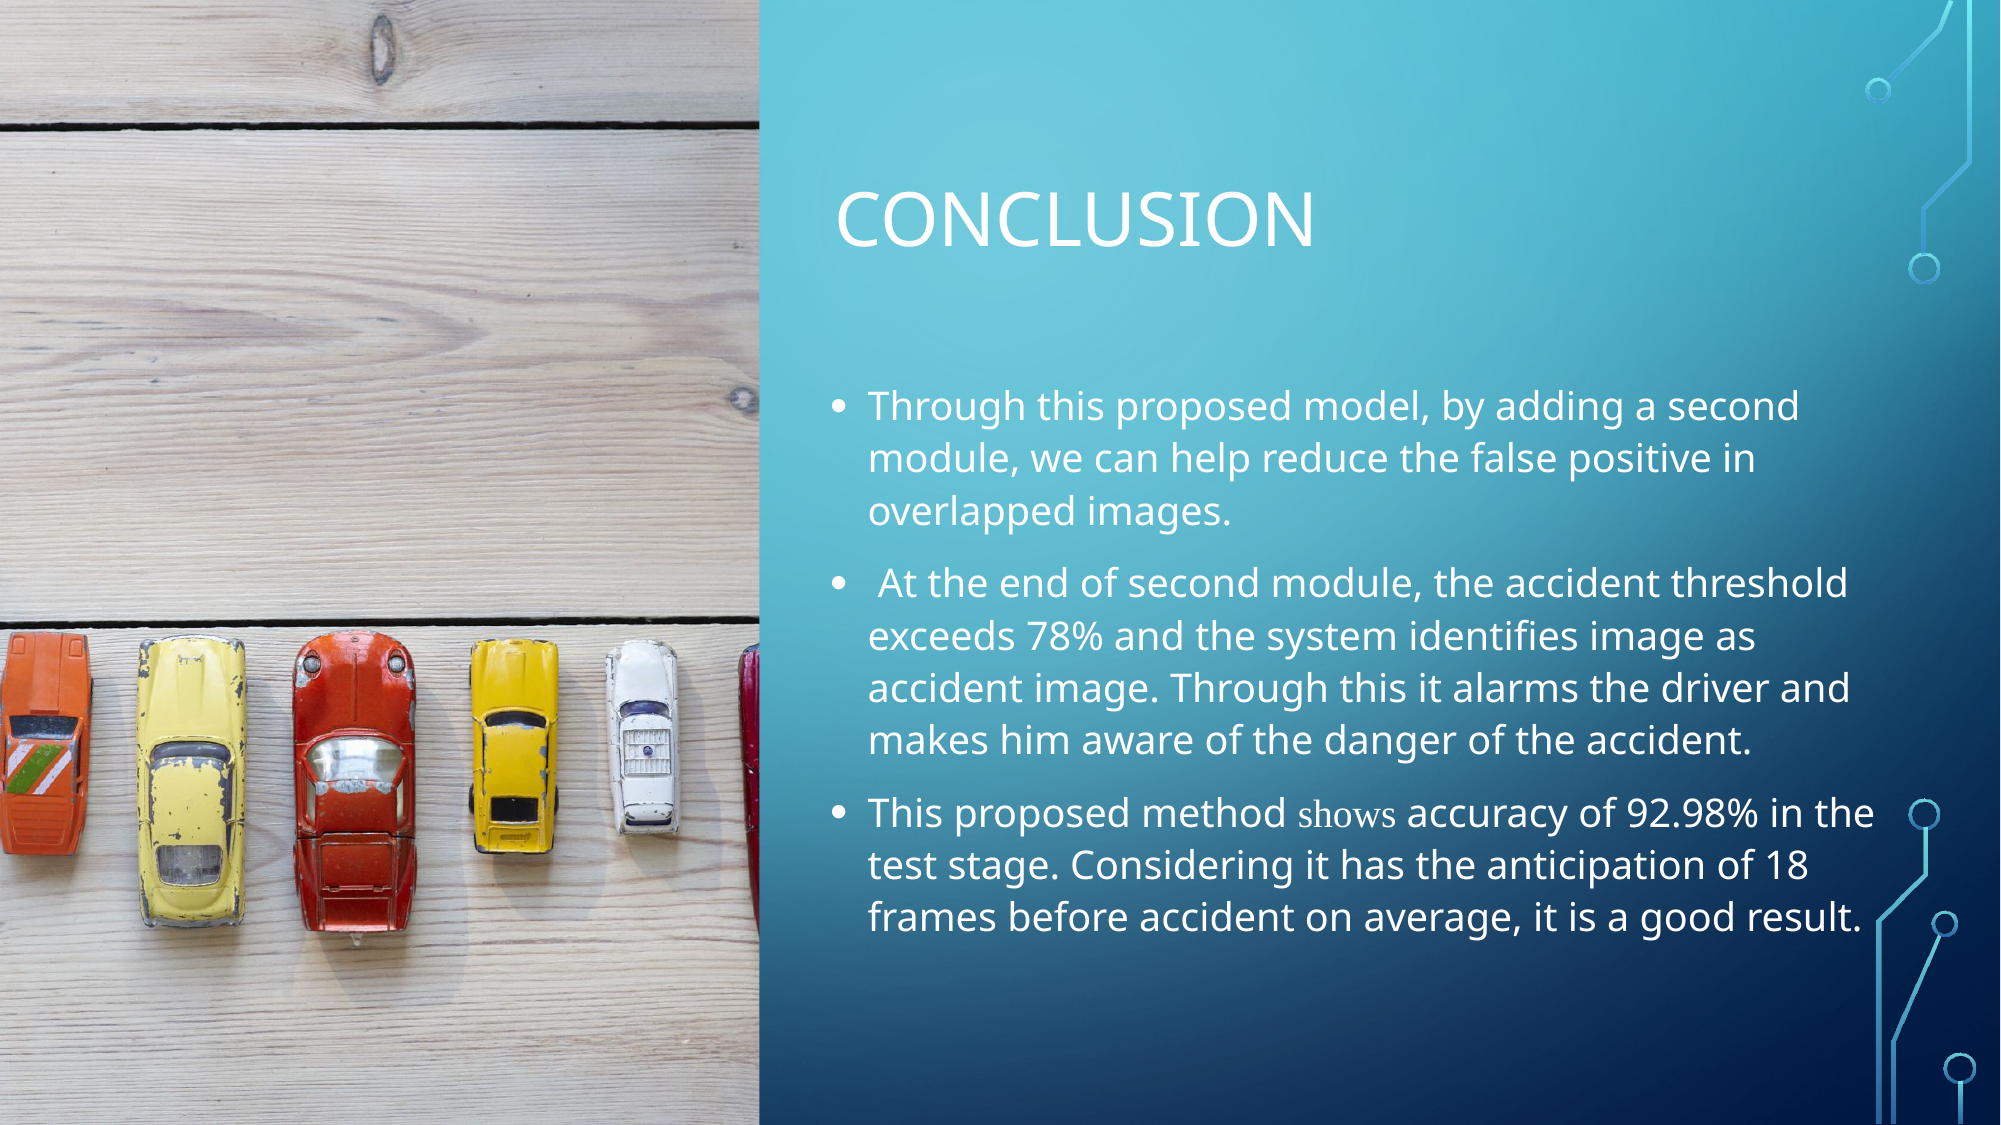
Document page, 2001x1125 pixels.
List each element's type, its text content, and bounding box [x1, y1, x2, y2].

picture [0, 0, 760, 1125]
list Through this proposed model, by adding a second module, we can help reduce the false positive in overlapped images. At the end of second module, the accident threshold exceeds 78% and the system identifies image as accident image. Through this it alarms the driver and makes him aware of the danger of the accident. This proposed method shows accuracy of 92.98% in the test stage. Considering it has the anticipation of 18 frames before accident on average, it is a good result. [815, 369, 1918, 981]
title Conclusion [819, 101, 1813, 344]
